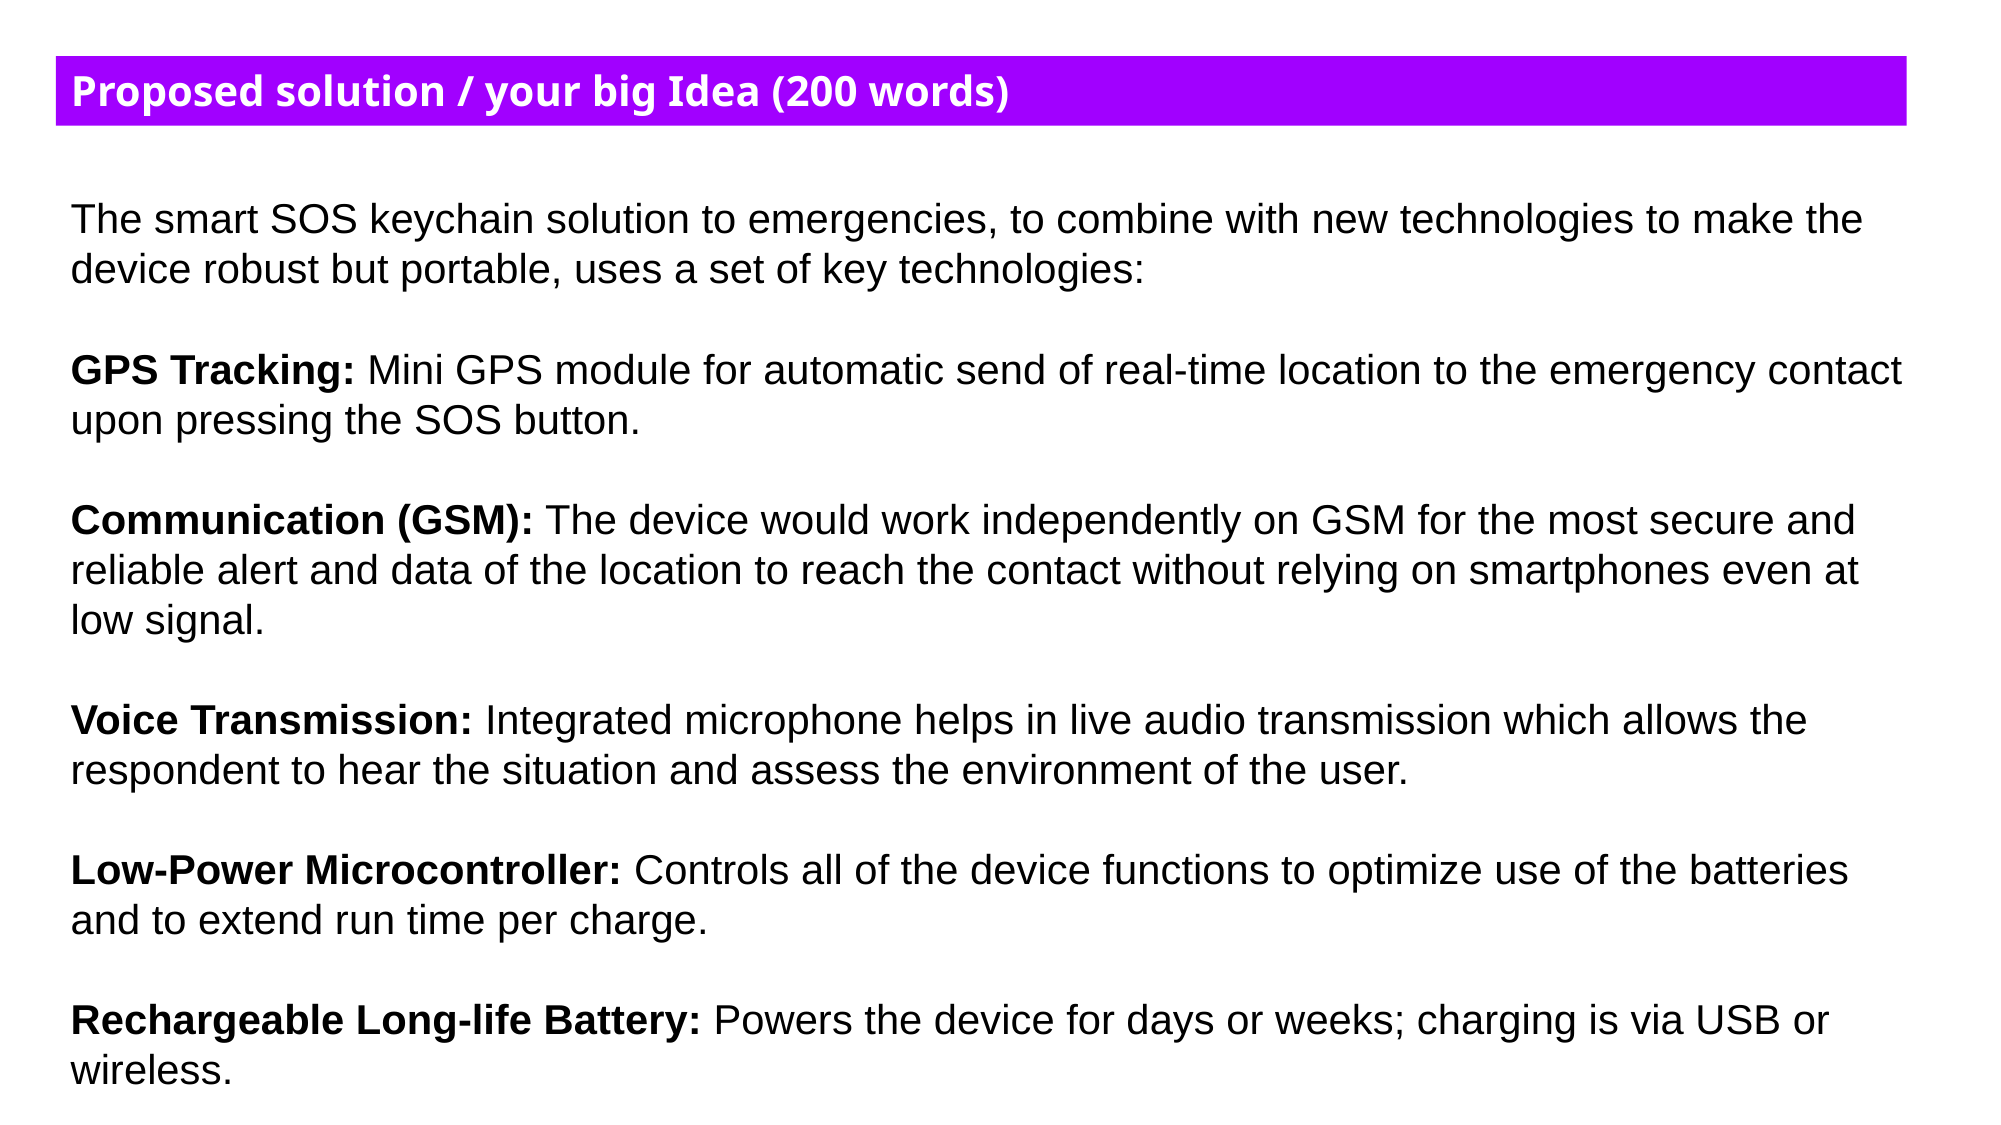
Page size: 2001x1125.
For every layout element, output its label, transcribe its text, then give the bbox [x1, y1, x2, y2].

text_box The smart SOS keychain solution to emergencies, to combine with new technologies to make the device robust but portable, uses a set of key technologies: GPS Tracking: Mini GPS module for automatic send of real-time location to the emergency contact upon pressing the SOS button. Communication (GSM): The device would work independently on GSM for the most secure and reliable alert and data of the location to reach the contact without relying on smartphones even at low signal. Voice Transmission: Integrated microphone helps in live audio transmission which allows the respondent to hear the situation and assess the environment of the user. Low-Power Microcontroller: Controls all of the device functions to optimize use of the batteries and to extend run time per charge. Rechargeable Long-life Battery: Powers the device for days or weeks; charging is via USB or wireless. [55, 184, 1932, 1101]
title Proposed solution / your big Idea (200 words) [55, 56, 1907, 126]
